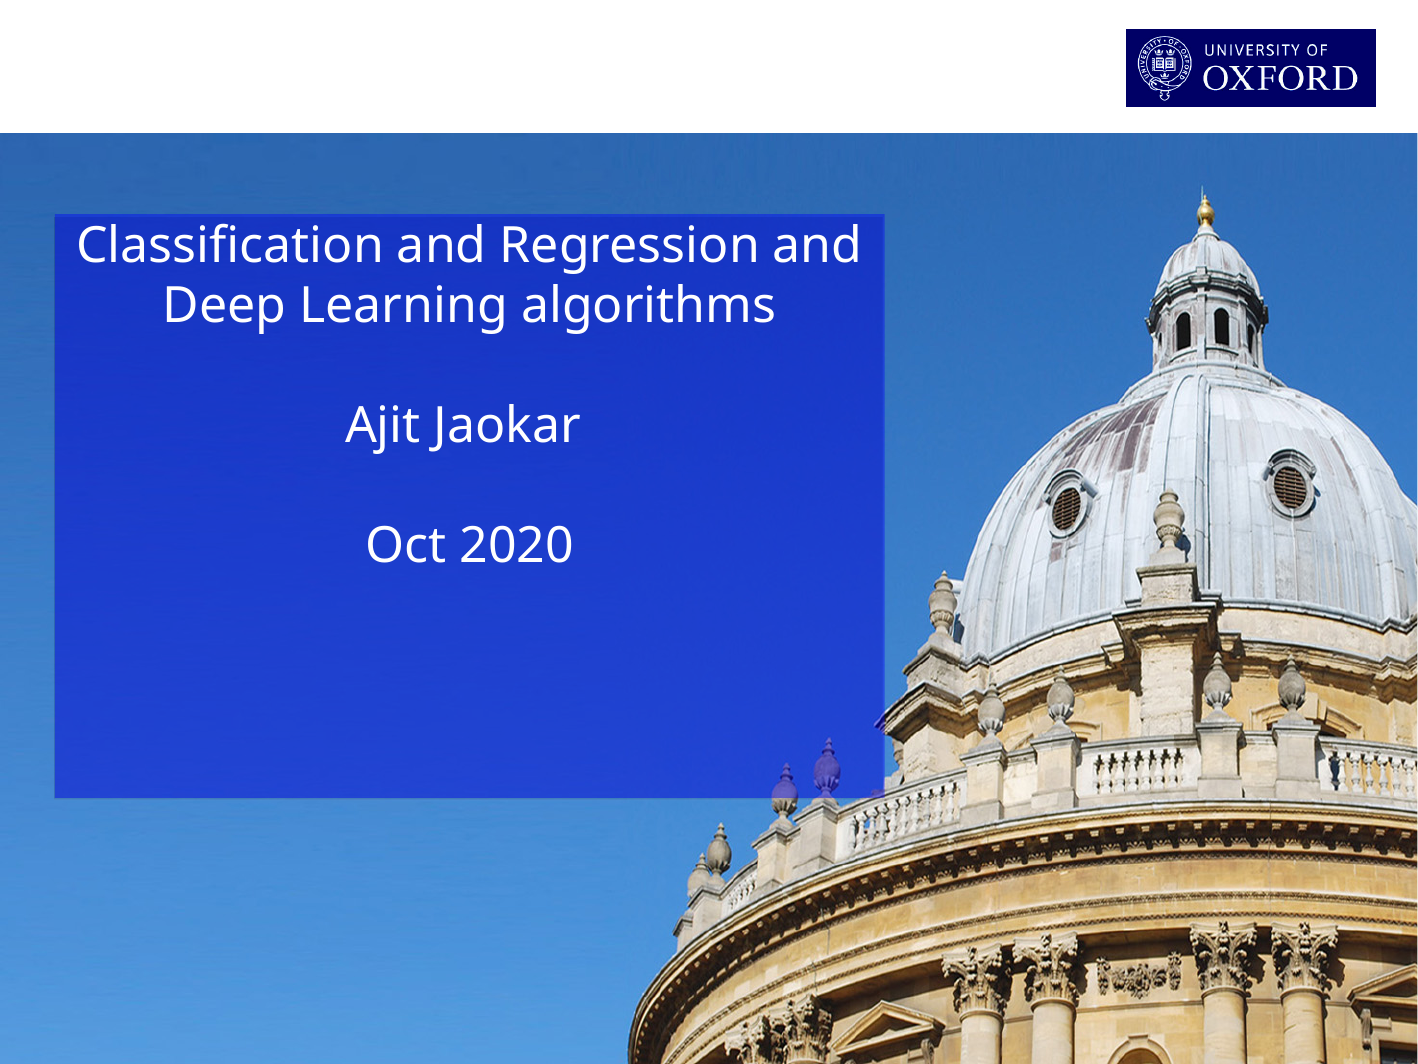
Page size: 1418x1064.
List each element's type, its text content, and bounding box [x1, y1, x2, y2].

picture [1126, 29, 1376, 107]
text_box Classification and Regression and Deep Learning algorithms Ajit Jaokar Oct 2020 [54, 204, 885, 650]
picture [0, 133, 1418, 1064]
text_box [54, 650, 885, 798]
